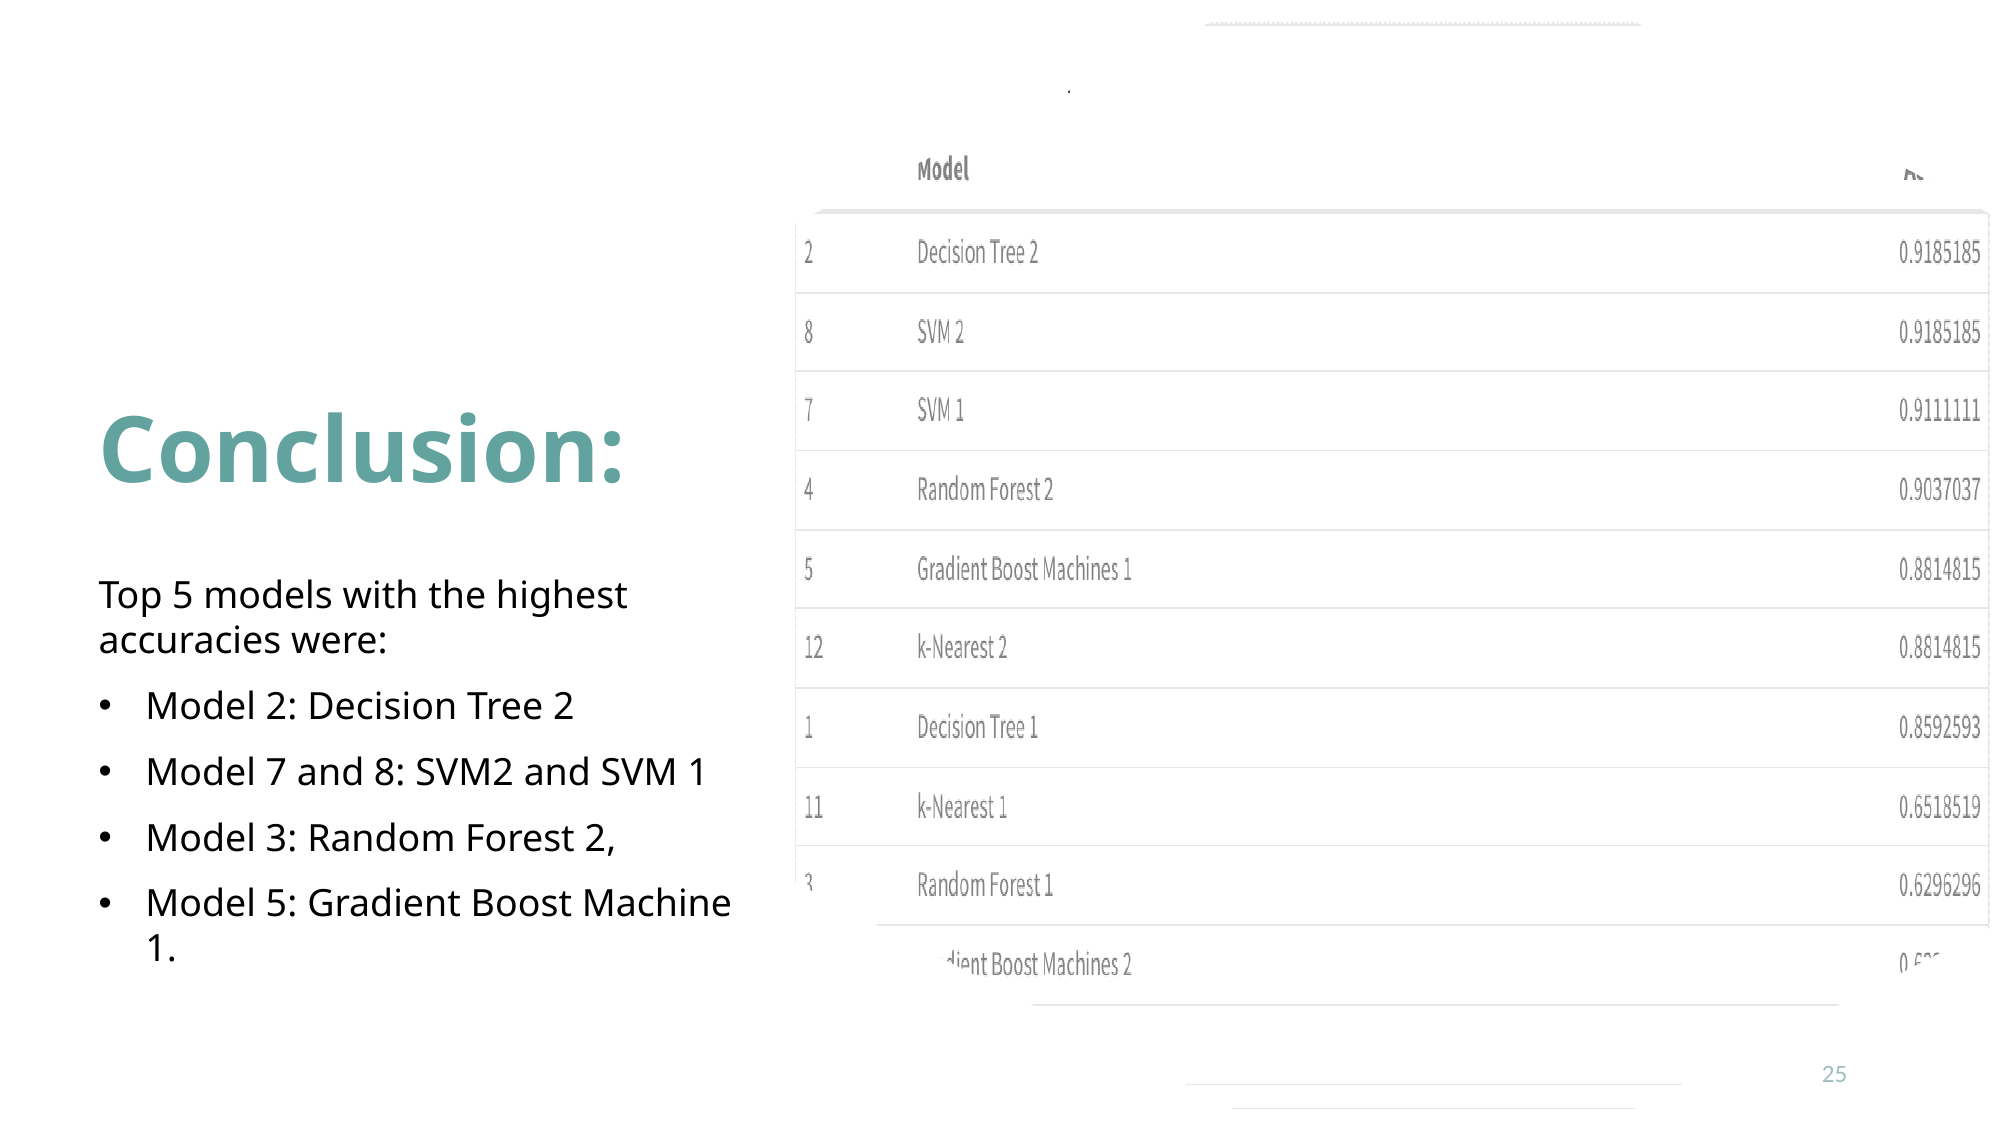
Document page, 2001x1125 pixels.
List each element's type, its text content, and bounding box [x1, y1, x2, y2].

title Conclusion: [83, 343, 782, 562]
list Top 5 models with the highest accuracies were: Model 2: Decision Tree 2 Model 7 and 8: SVM2 and SVM 1 Model 3: Random Forest 2, Model 5: Gradient Boost Machine 1. [83, 563, 782, 1023]
picture [782, 0, 2000, 1125]
